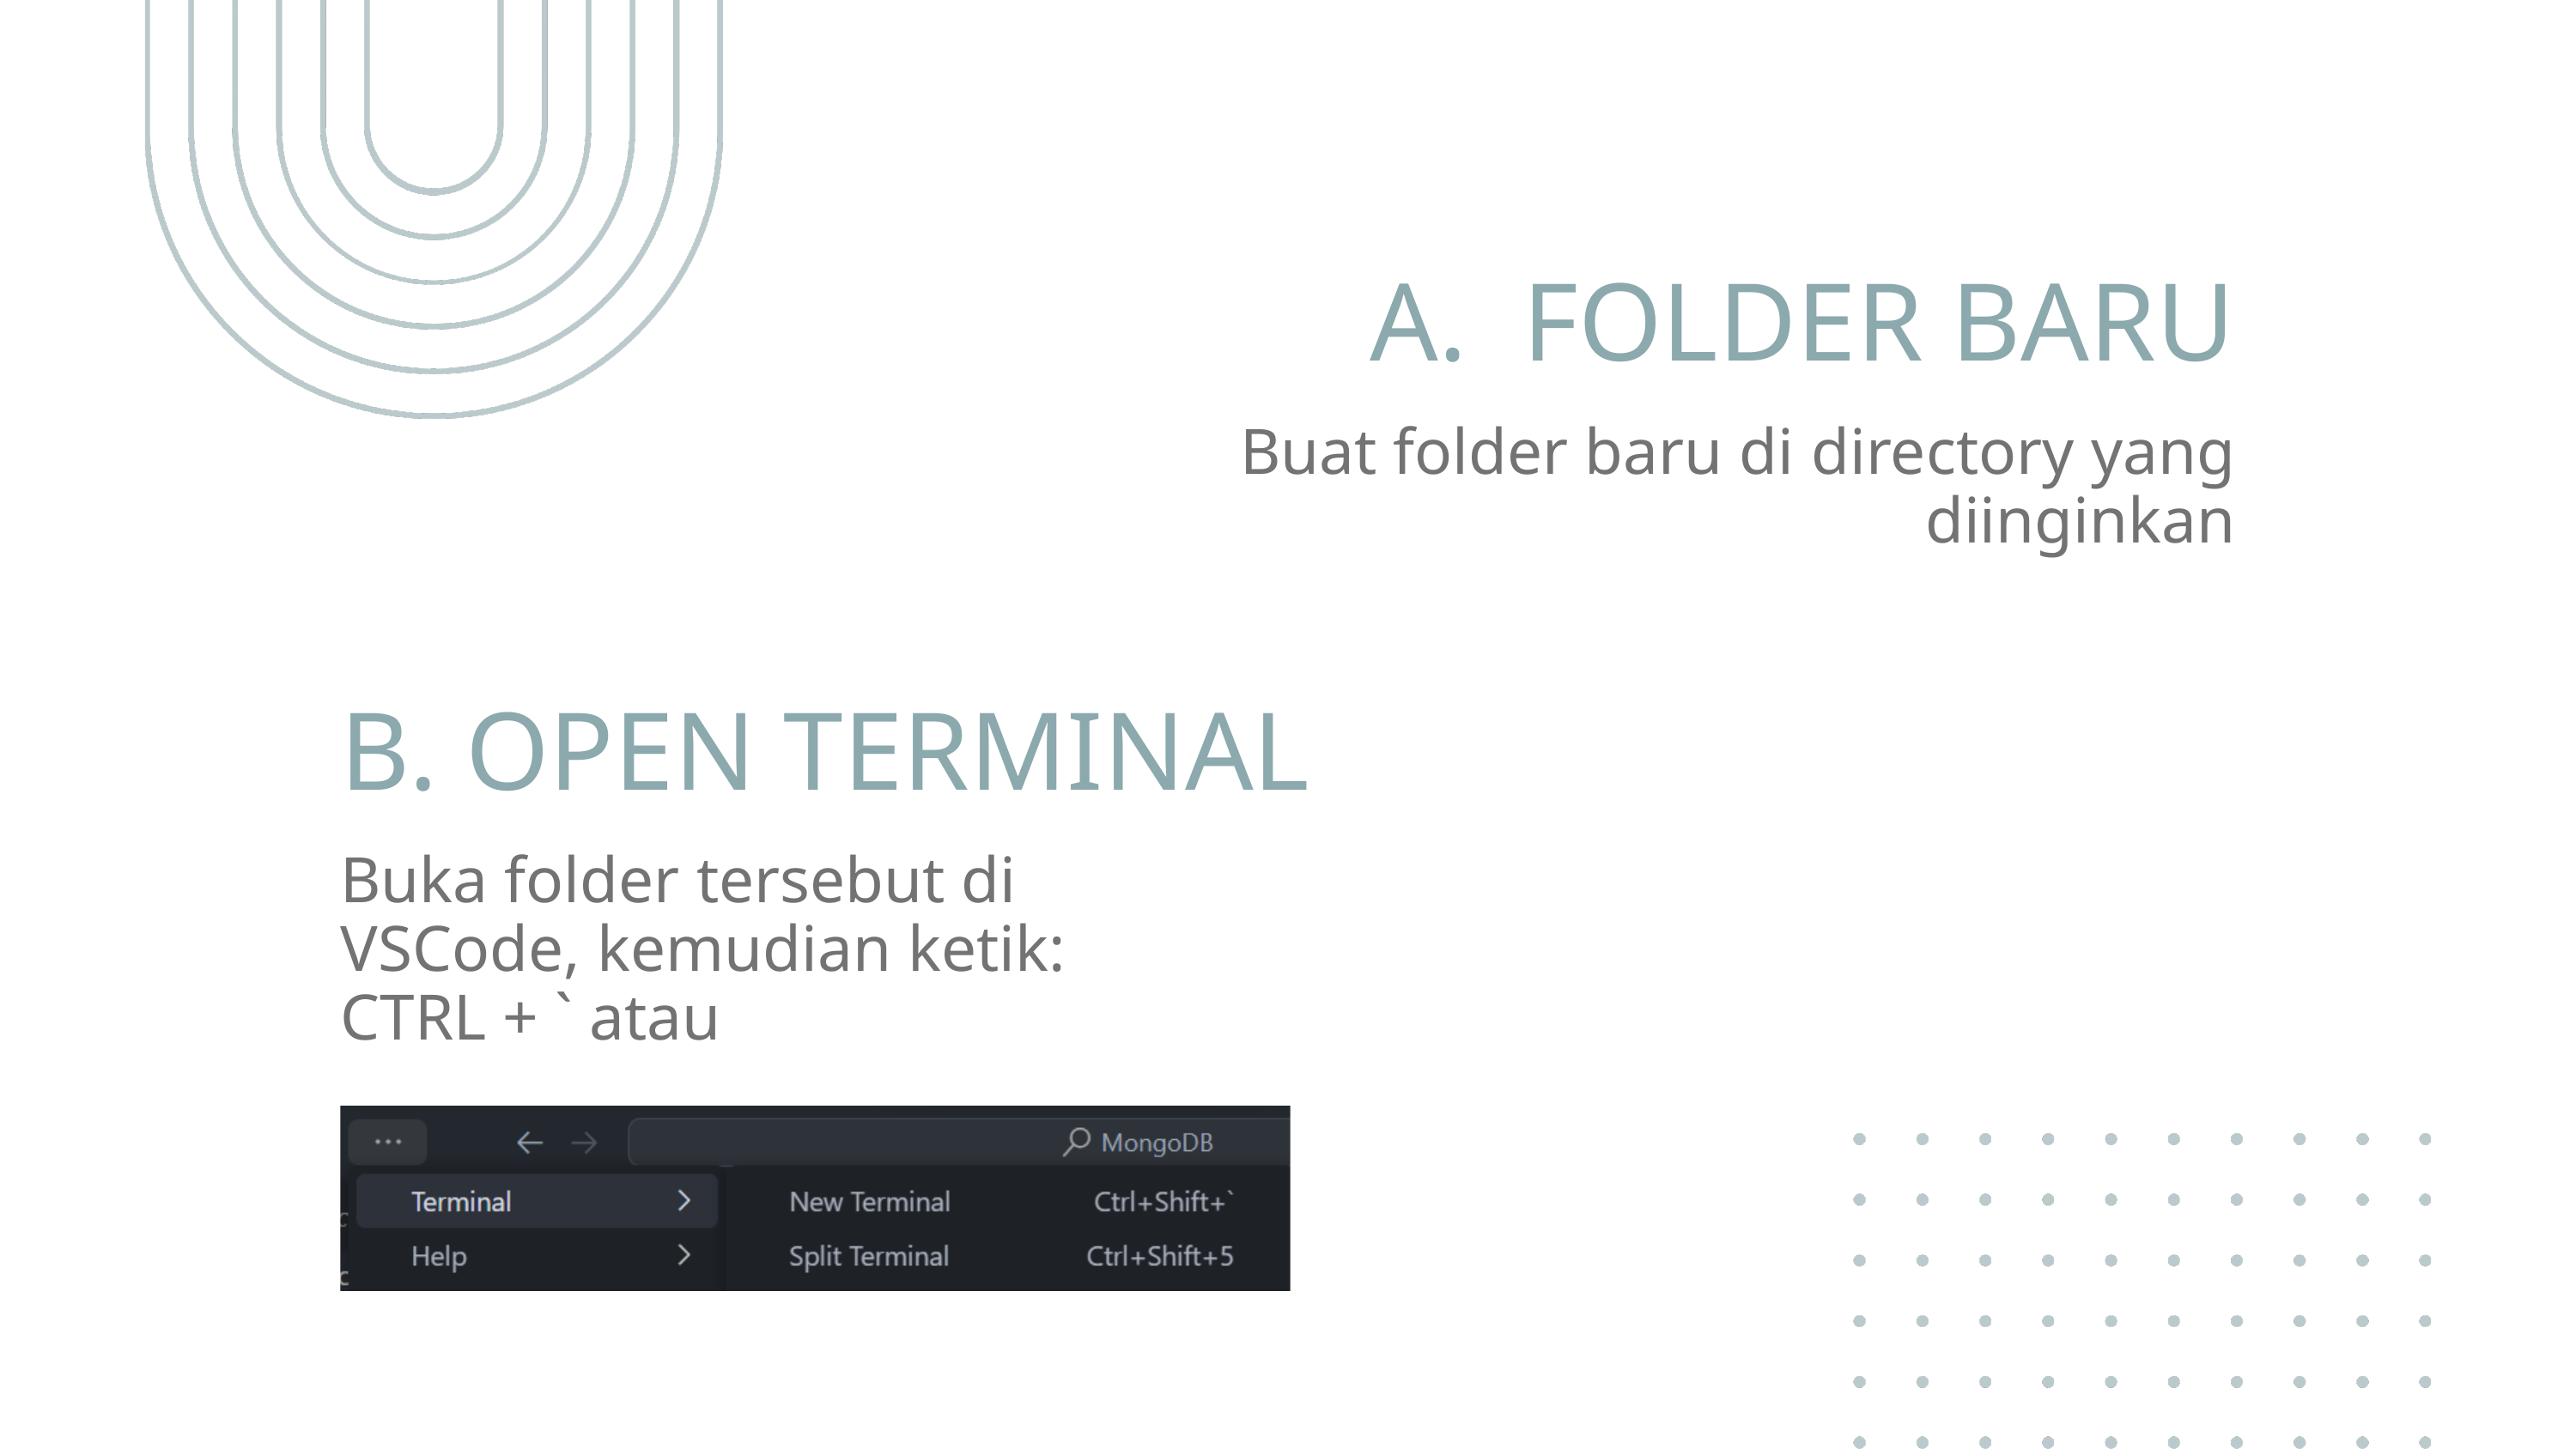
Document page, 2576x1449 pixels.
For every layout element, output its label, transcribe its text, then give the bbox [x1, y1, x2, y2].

text_box [144, 0, 723, 419]
text_box [1853, 1132, 2432, 1449]
text_box [340, 1106, 1291, 1291]
text_box Buat folder baru di directory yang diinginkan [974, 417, 2236, 555]
text_box B. OPEN TERMINAL [340, 693, 1704, 812]
text_box A. FOLDER BARU [939, 264, 2236, 383]
text_box Buka folder tersebut di VSCode, kemudian ketik: CTRL + ` atau [340, 846, 1180, 1053]
